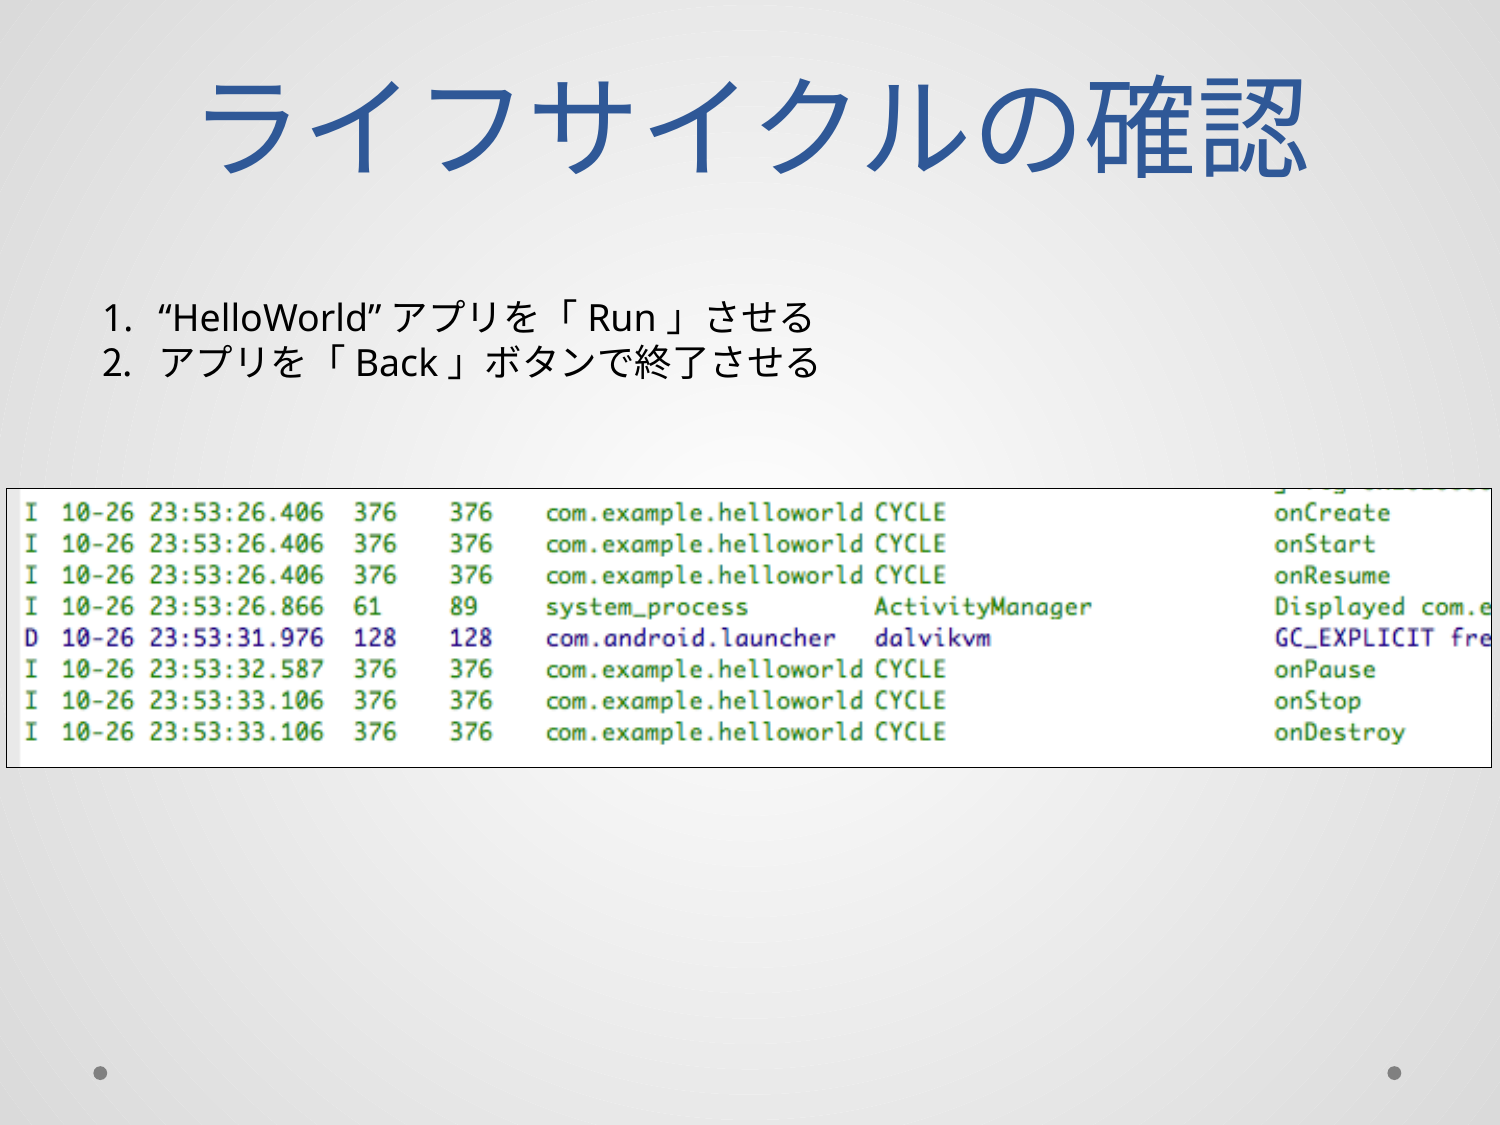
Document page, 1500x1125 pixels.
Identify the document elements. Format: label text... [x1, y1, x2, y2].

text_box “HelloWorld”アプリを「Run」させる アプリを「Back」ボタンで終了させる [87, 286, 837, 392]
title ライフサイクルの確認 [75, 0, 1425, 263]
picture [5, 488, 1492, 768]
